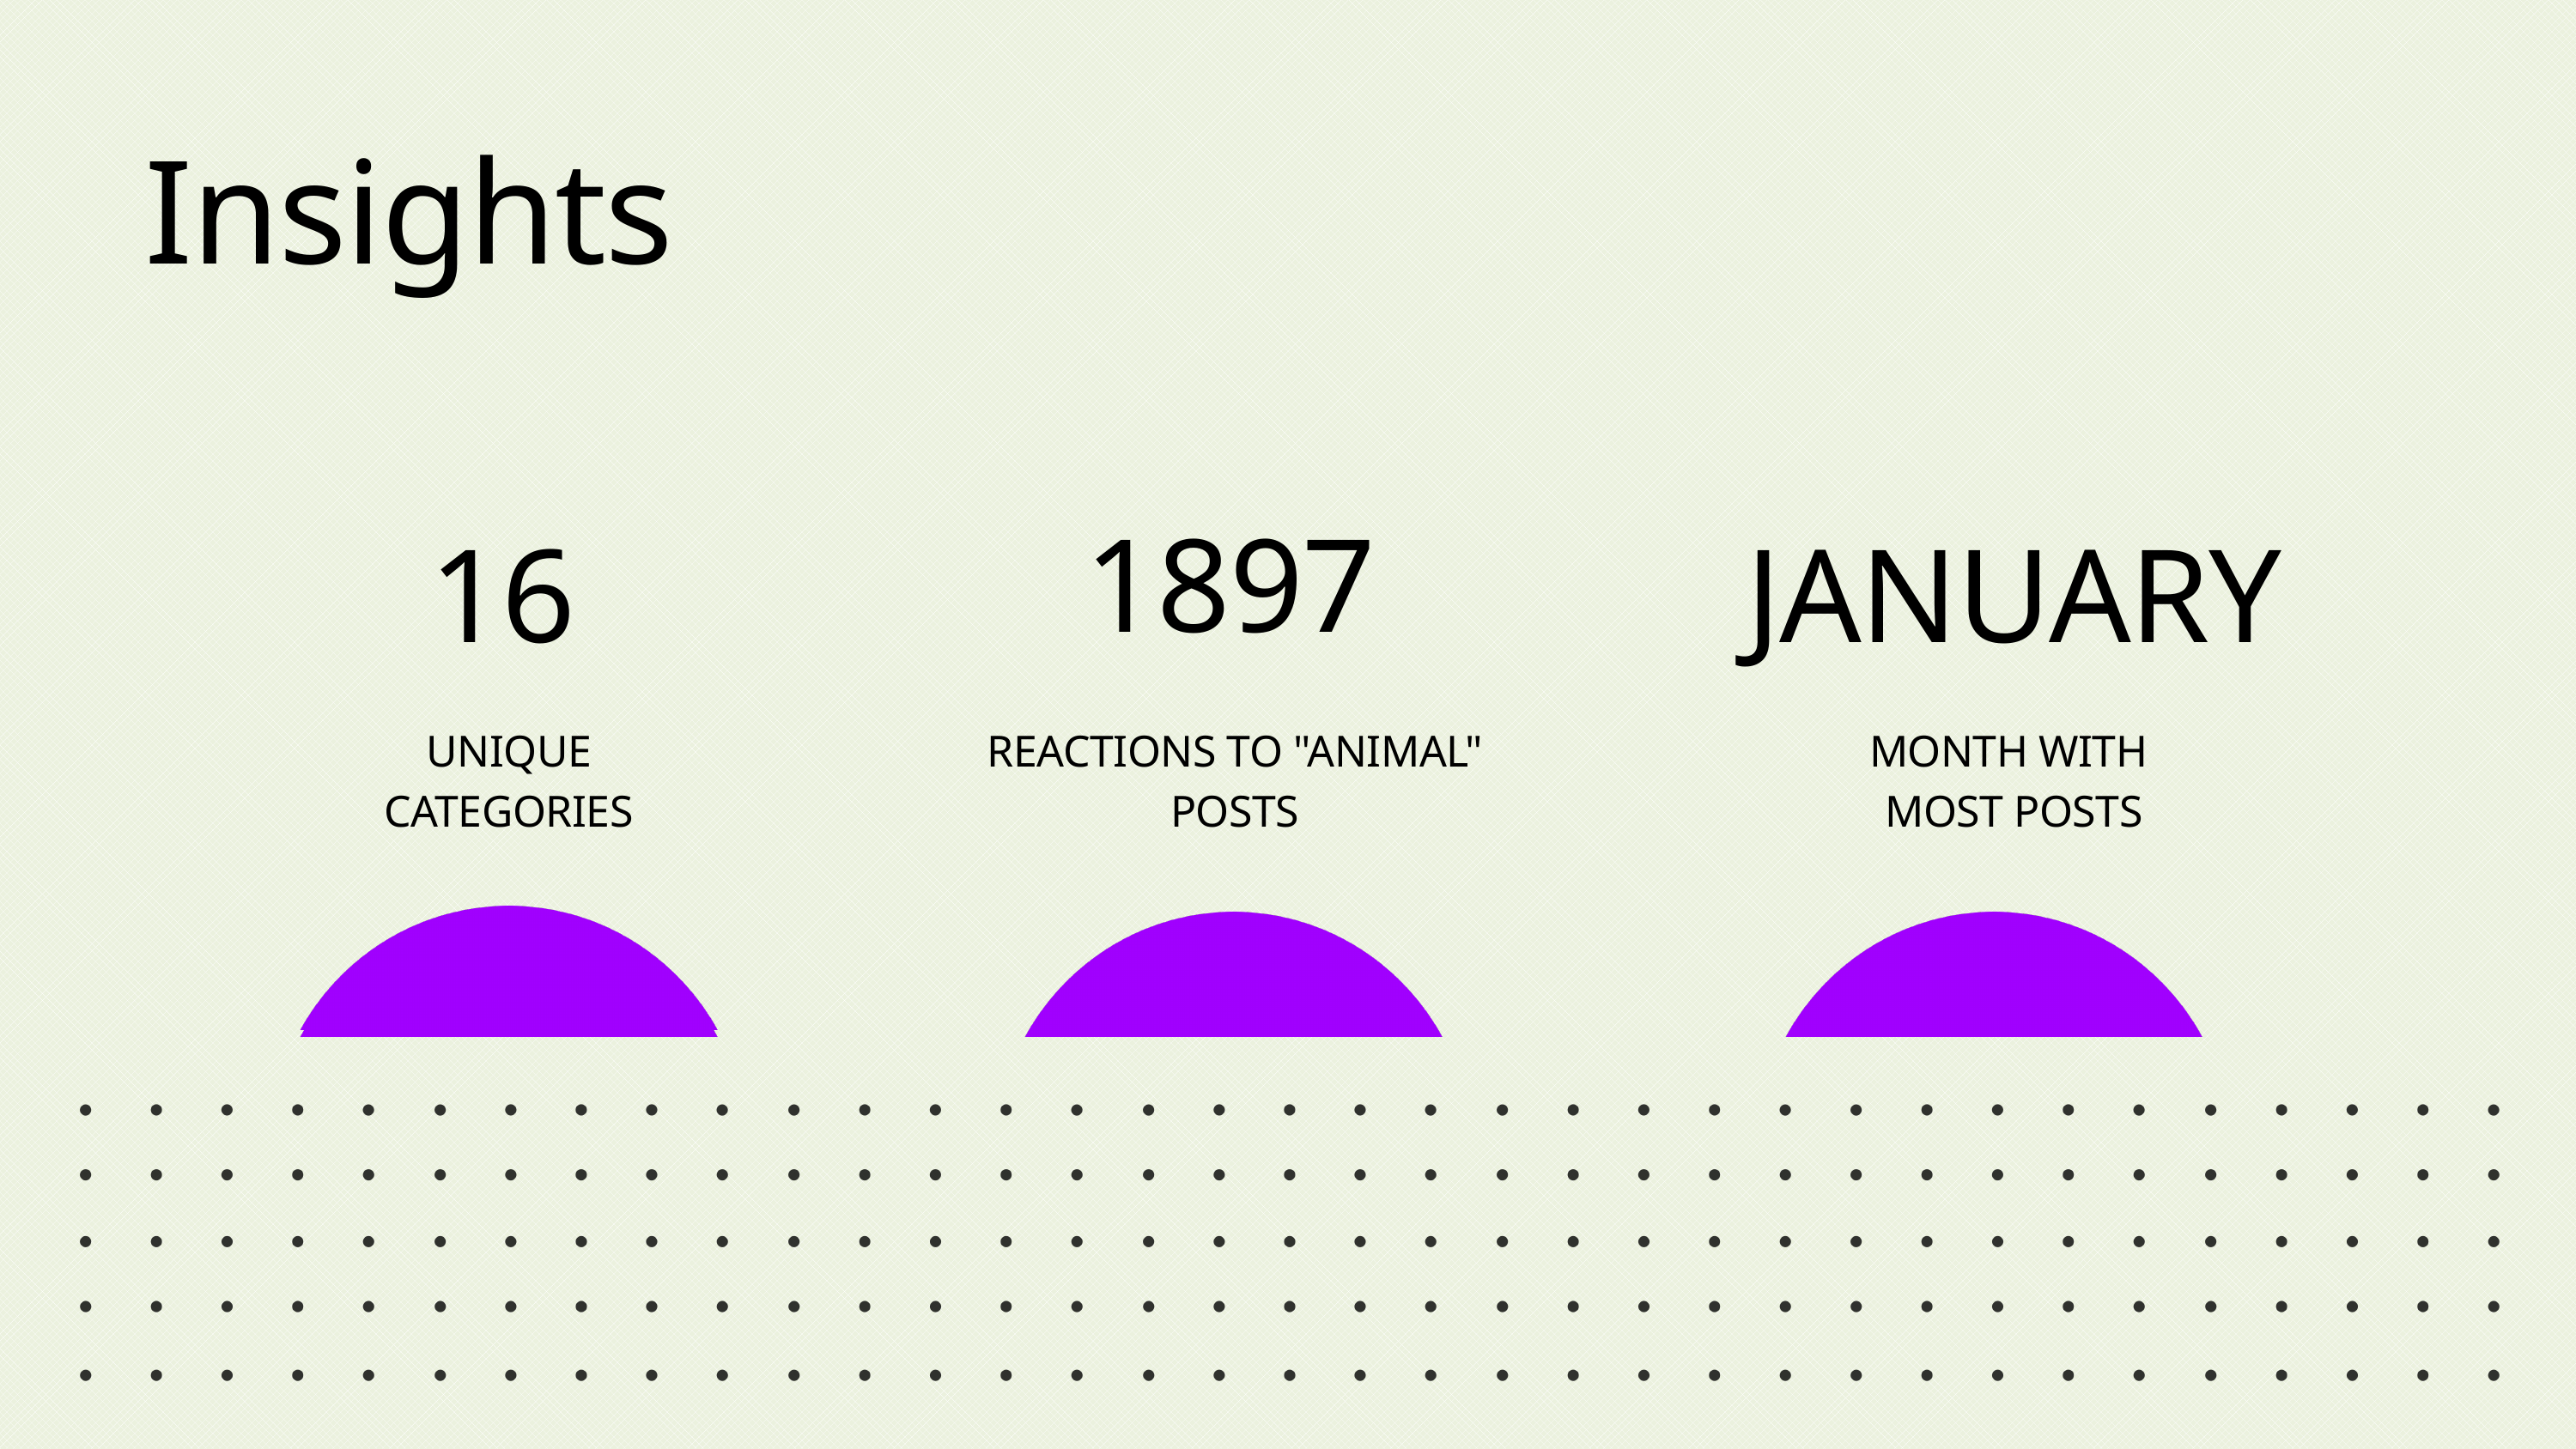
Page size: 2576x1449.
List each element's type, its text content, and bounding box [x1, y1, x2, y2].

text_box MONTH WITH MOST POSTS [1740, 715, 2287, 836]
picture [1024, 912, 1443, 1037]
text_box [72, 1099, 2504, 1385]
text_box REACTIONS TO "ANIMAL" POSTS [961, 715, 1509, 836]
text_box 16 [246, 488, 759, 669]
text_box 1897 [902, 477, 1559, 658]
picture [299, 906, 719, 1037]
text_box Insights [144, 121, 799, 294]
text_box JANUARY [1685, 488, 2343, 669]
picture [1784, 912, 2204, 1037]
text_box UNIQUE CATEGORIES [252, 715, 765, 836]
